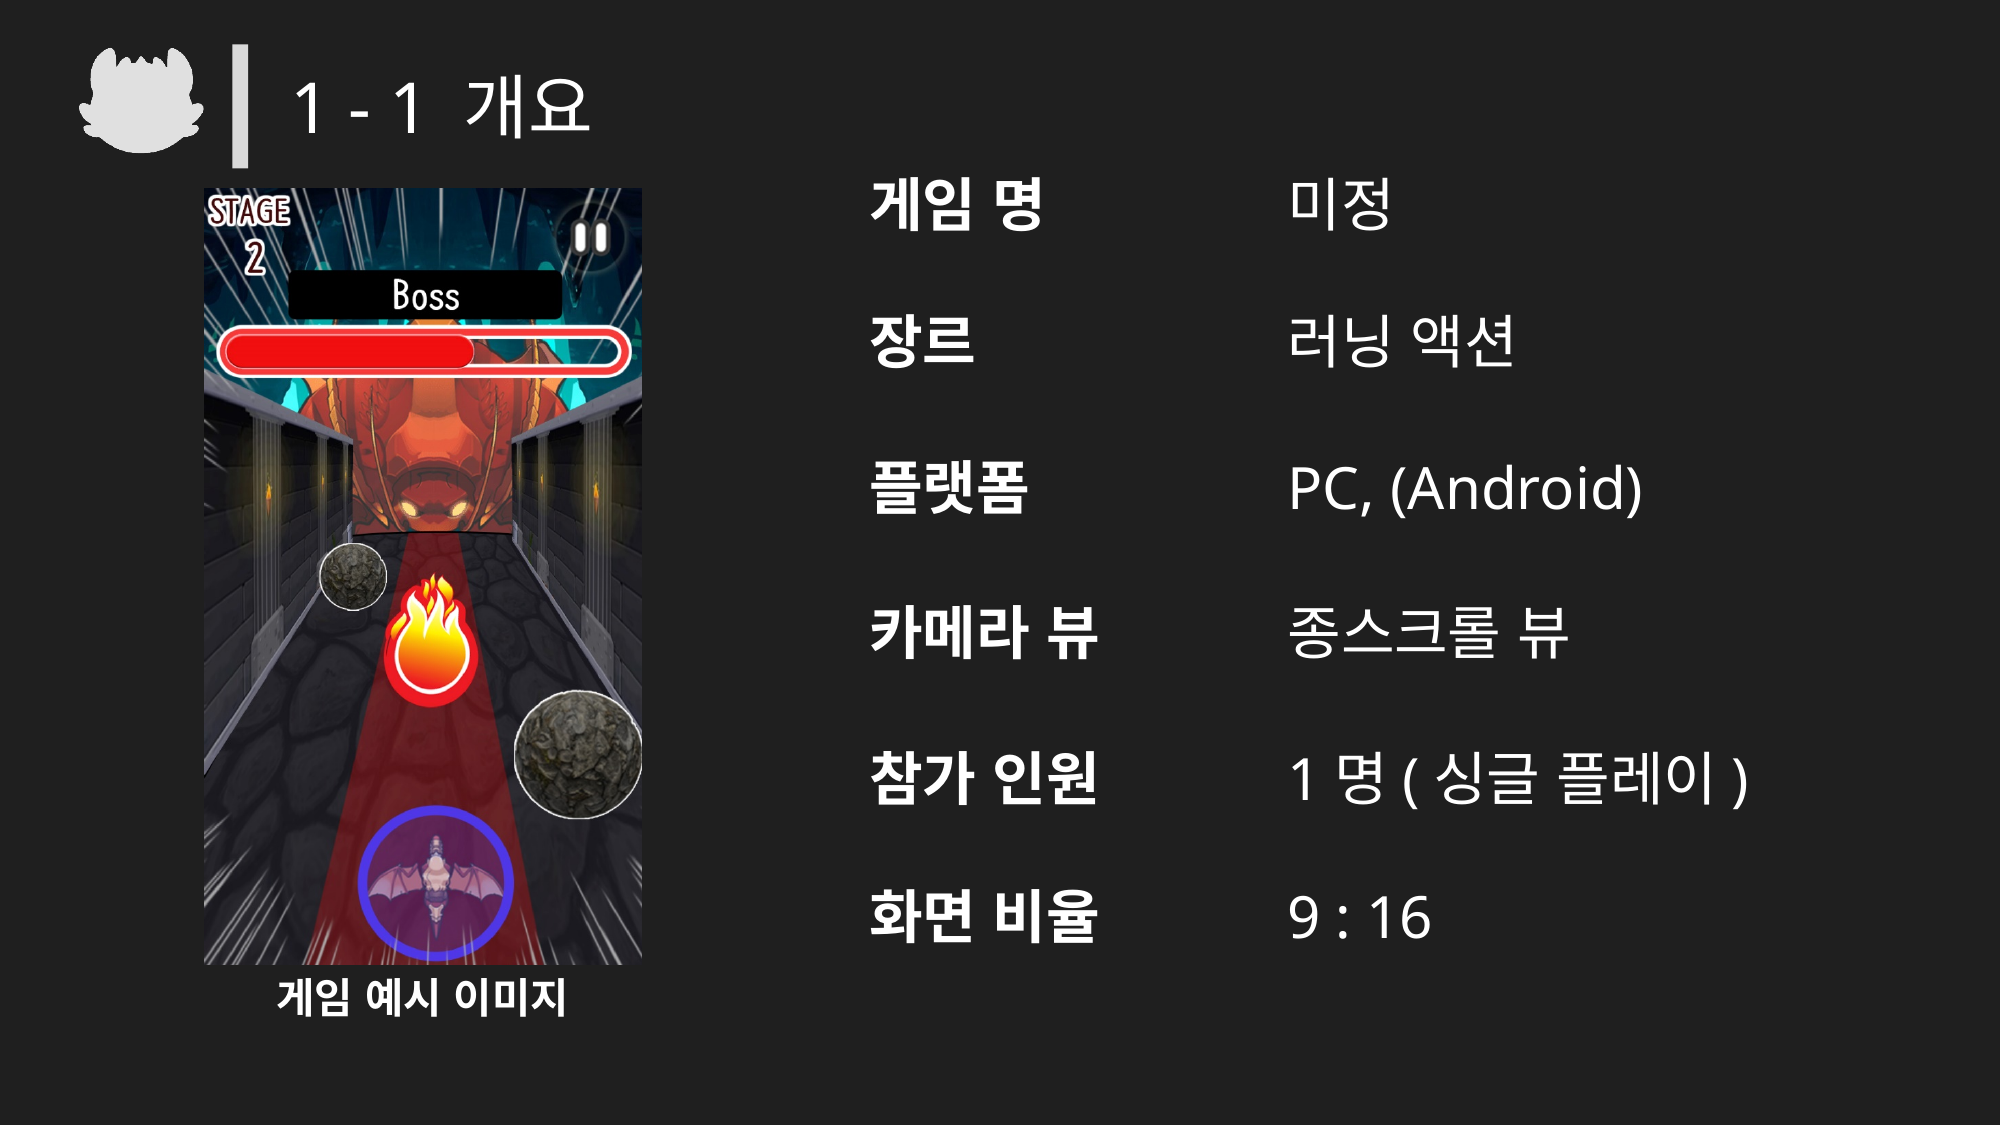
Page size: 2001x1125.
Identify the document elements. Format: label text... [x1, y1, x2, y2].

text_box 종스크롤 뷰 [1272, 597, 1912, 691]
text_box 플랫폼 [854, 451, 1205, 545]
text_box 게임 명 [854, 168, 1136, 262]
text_box 참가 인원 [854, 742, 1272, 837]
picture [75, 44, 205, 156]
text_box 미정 [1272, 168, 1672, 262]
text_box [231, 43, 249, 169]
text_box 화면 비율 [854, 880, 1272, 974]
text_box 카메라 뷰 [854, 597, 1272, 691]
text_box 장르 [854, 306, 1136, 400]
text_box 9 : 16 [1272, 880, 1860, 974]
title 1 - 1 개요 [275, 64, 885, 156]
text_box 러닝 액션 [1272, 306, 1672, 400]
text_box PC, (Android) [1272, 451, 1713, 545]
picture [635, 309, 642, 335]
picture [204, 188, 642, 965]
text_box 1명(싱글 플레이) [1272, 742, 1779, 837]
text_box 게임 예시 이미지 [242, 969, 604, 1042]
